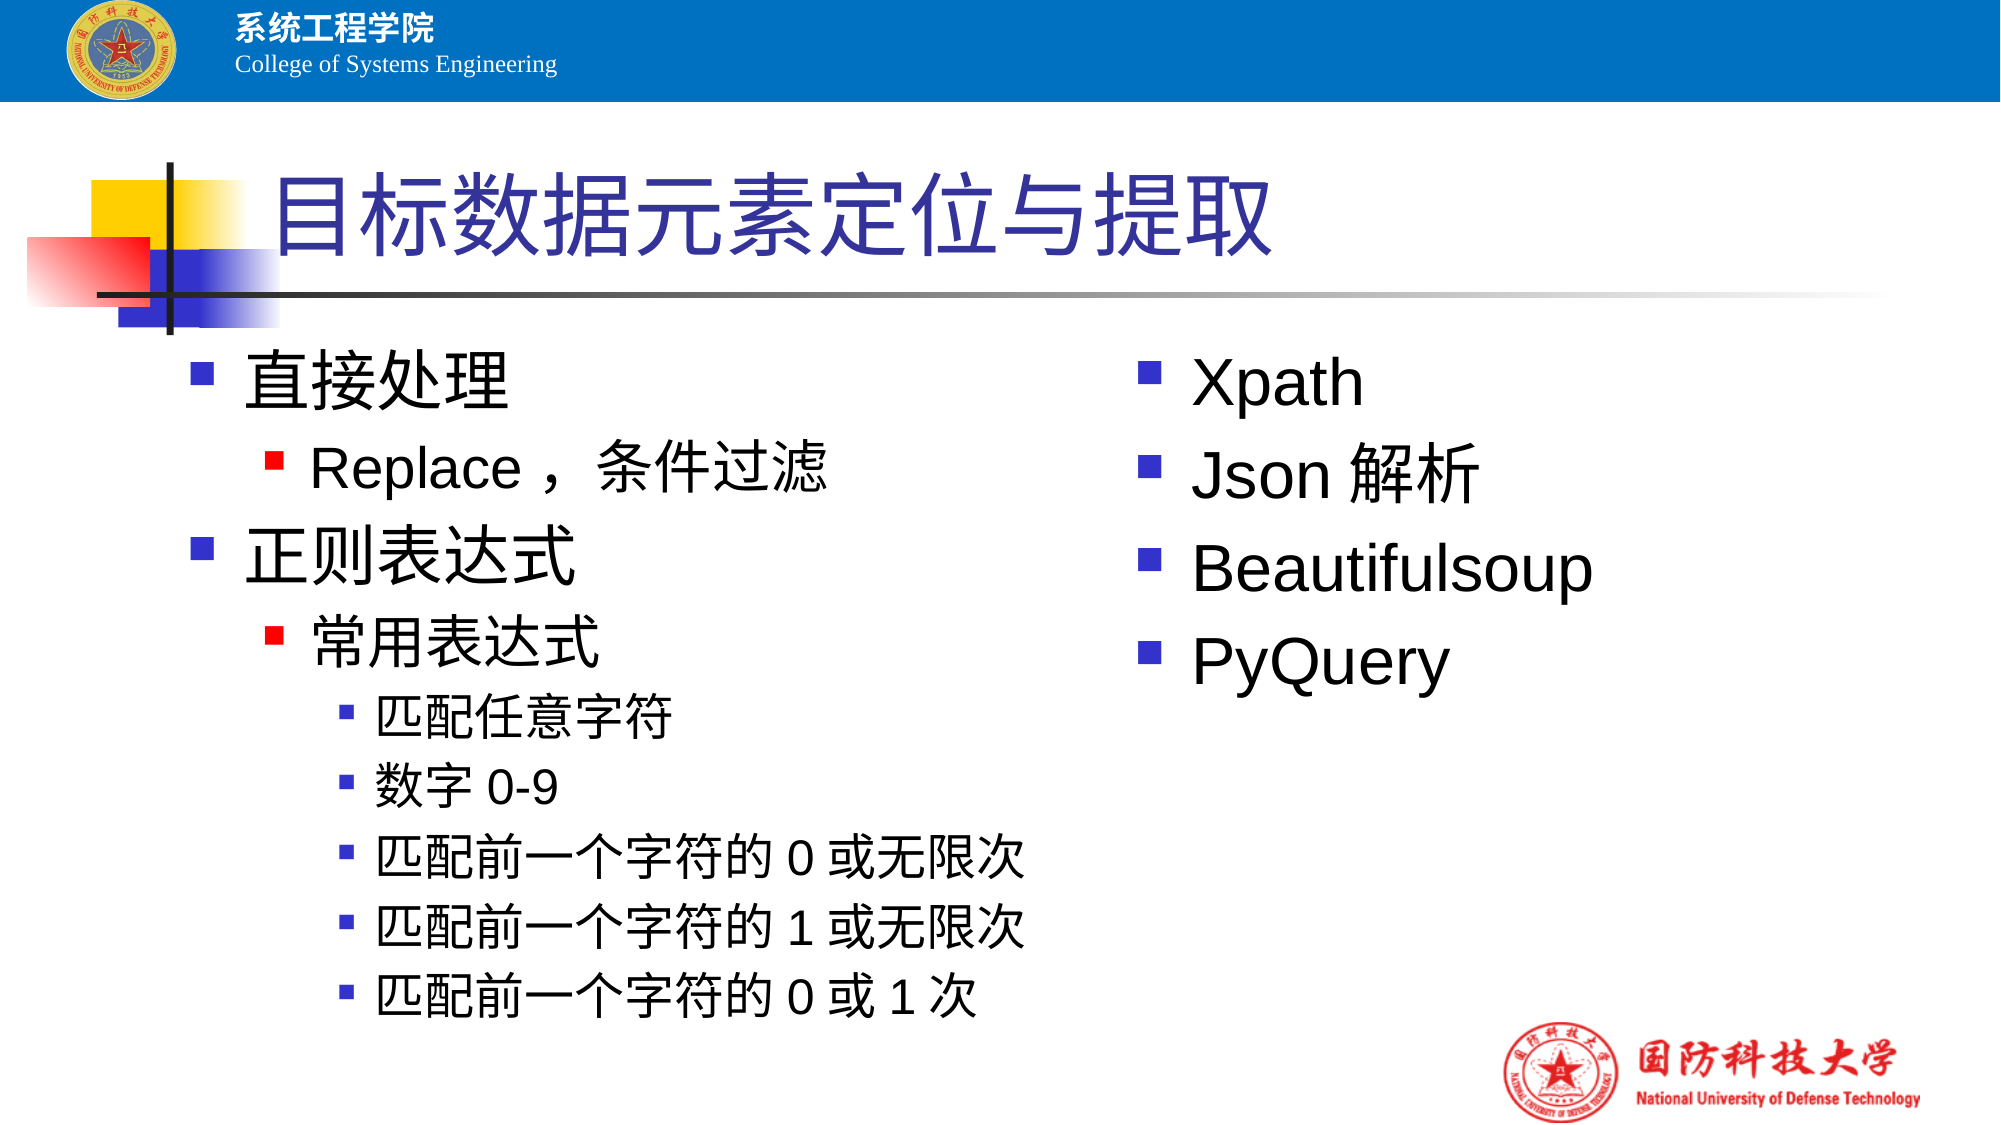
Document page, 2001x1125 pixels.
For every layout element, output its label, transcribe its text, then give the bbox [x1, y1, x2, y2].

text_box Xpath Json解析 Beautifulsoup PyQuery [1120, 330, 1862, 1090]
title 目标数据元素定位与提取 [251, 35, 1957, 275]
list 直接处理 Replace，条件过滤 正则表达式 常用表达式 匹配任意字符 数字0-9 匹配前一个字符的0或无限次 匹配前一个字符的1或无限次 匹配前一个字符的0或1次 [172, 331, 1048, 1090]
picture [1502, 1022, 1920, 1123]
picture [66, 0, 177, 100]
